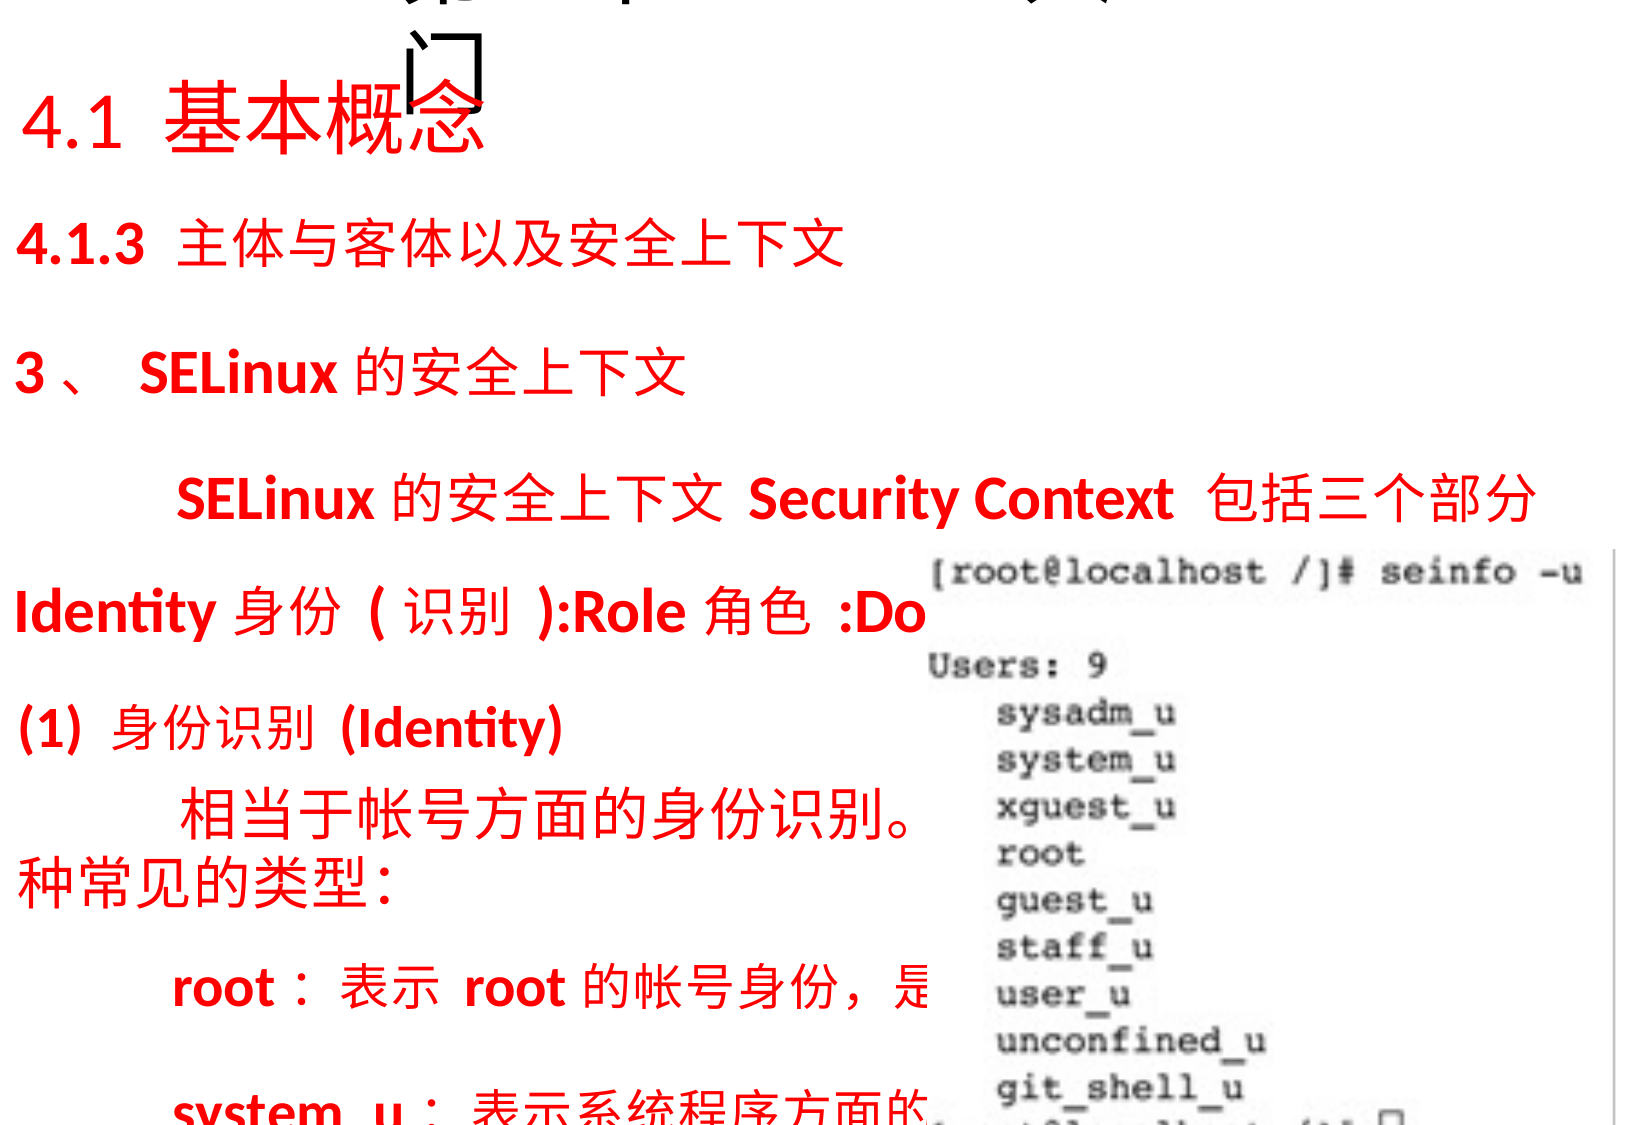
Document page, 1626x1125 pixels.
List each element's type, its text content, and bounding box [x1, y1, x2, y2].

text_box 4.1 基本概念 4.1.3 主体与客体以及安全上下文 3、SELinux的安全上下文 SELinux的安全上下文Security Context 包括三个部分 Identity身份(识别):Role角色:Domain/Type域/类型。 (1) 身份识别(Identity) 相当于帐号方面的身份识别。主要的身份识别有以下三 种常见的类型： root：表示root的帐号身份，是root目录下的数据。 system_u：表示系统程序方面的识别，通常就是程序； user_u：代表的是一般使用者帐号相关的身份。 身份识别中，除了root 之外，其他的识别后面都会加上 _u的字样。 [7, 55, 1598, 1125]
picture [927, 549, 1619, 1125]
title 第4章SELinux入门 [396, 0, 1178, 55]
